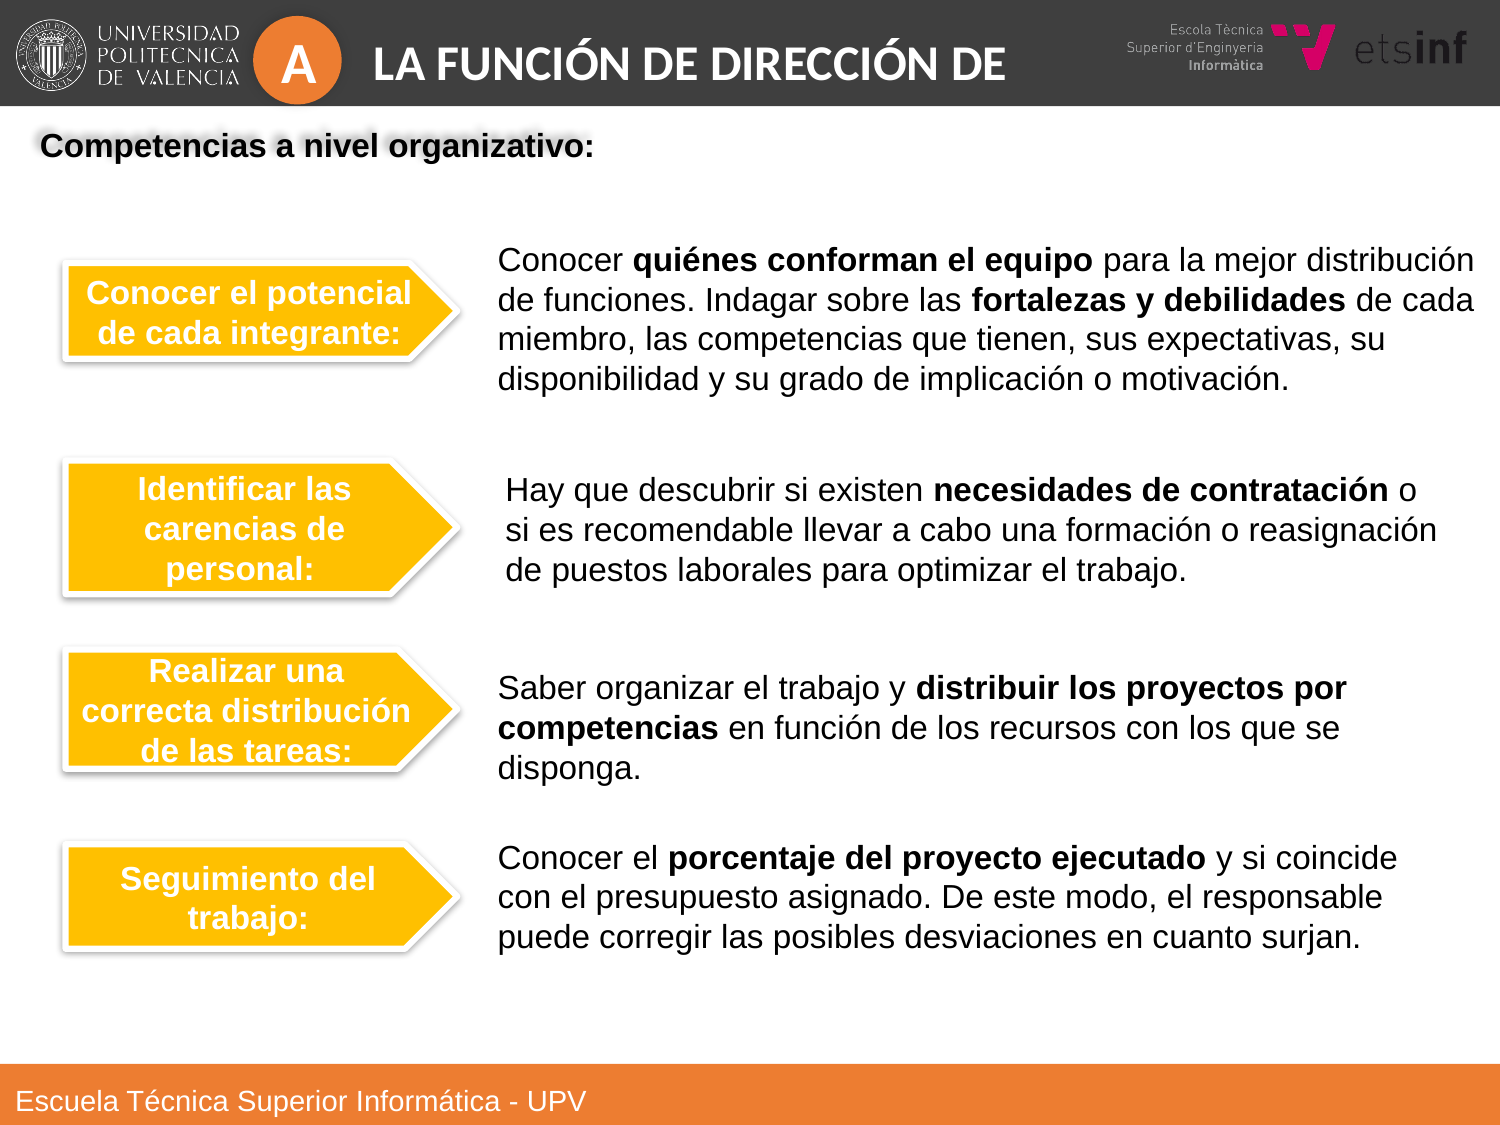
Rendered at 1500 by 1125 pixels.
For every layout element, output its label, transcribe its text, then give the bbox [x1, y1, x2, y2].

text_box Identificar las carencias de personal: [65, 460, 458, 595]
text_box Hay que descubrir si existen necesidades de contratación o si es recomendable llevar a cabo una formación o reasignación de puestos laborales para optimizar el trabajo. [490, 460, 1464, 597]
picture [1120, 18, 1472, 79]
text_box Competencias a nivel organizativo: [25, 116, 1343, 173]
text_box Saber organizar el trabajo y distribuir los proyectos por competencias en función de los recursos con los que se disponga. [482, 659, 1500, 796]
text_box Realizar una correcta distribución de las tareas: [65, 649, 458, 769]
text_box Seguimiento del trabajo: [65, 844, 458, 949]
text_box La Función de Dirección de Personas [358, 22, 1226, 99]
text_box Conocer el porcentaje del proyecto ejecutado y si coincide con el presupuesto asignado. De este modo, el responsable puede corregir las posibles desviaciones en cuanto surjan. [482, 828, 1472, 965]
text_box Conocer quiénes conforman el equipo para la mejor distribución de funciones. Indagar sobre las fortalezas y debilidades de cada miembro, las competencias que tienen, sus expectativas, su disponibilidad y su grado de implicación o motivación. [482, 230, 1500, 407]
text_box A [253, 15, 342, 105]
picture [15, 17, 240, 93]
text_box Conocer el potencial de cada integrante: [65, 262, 458, 359]
